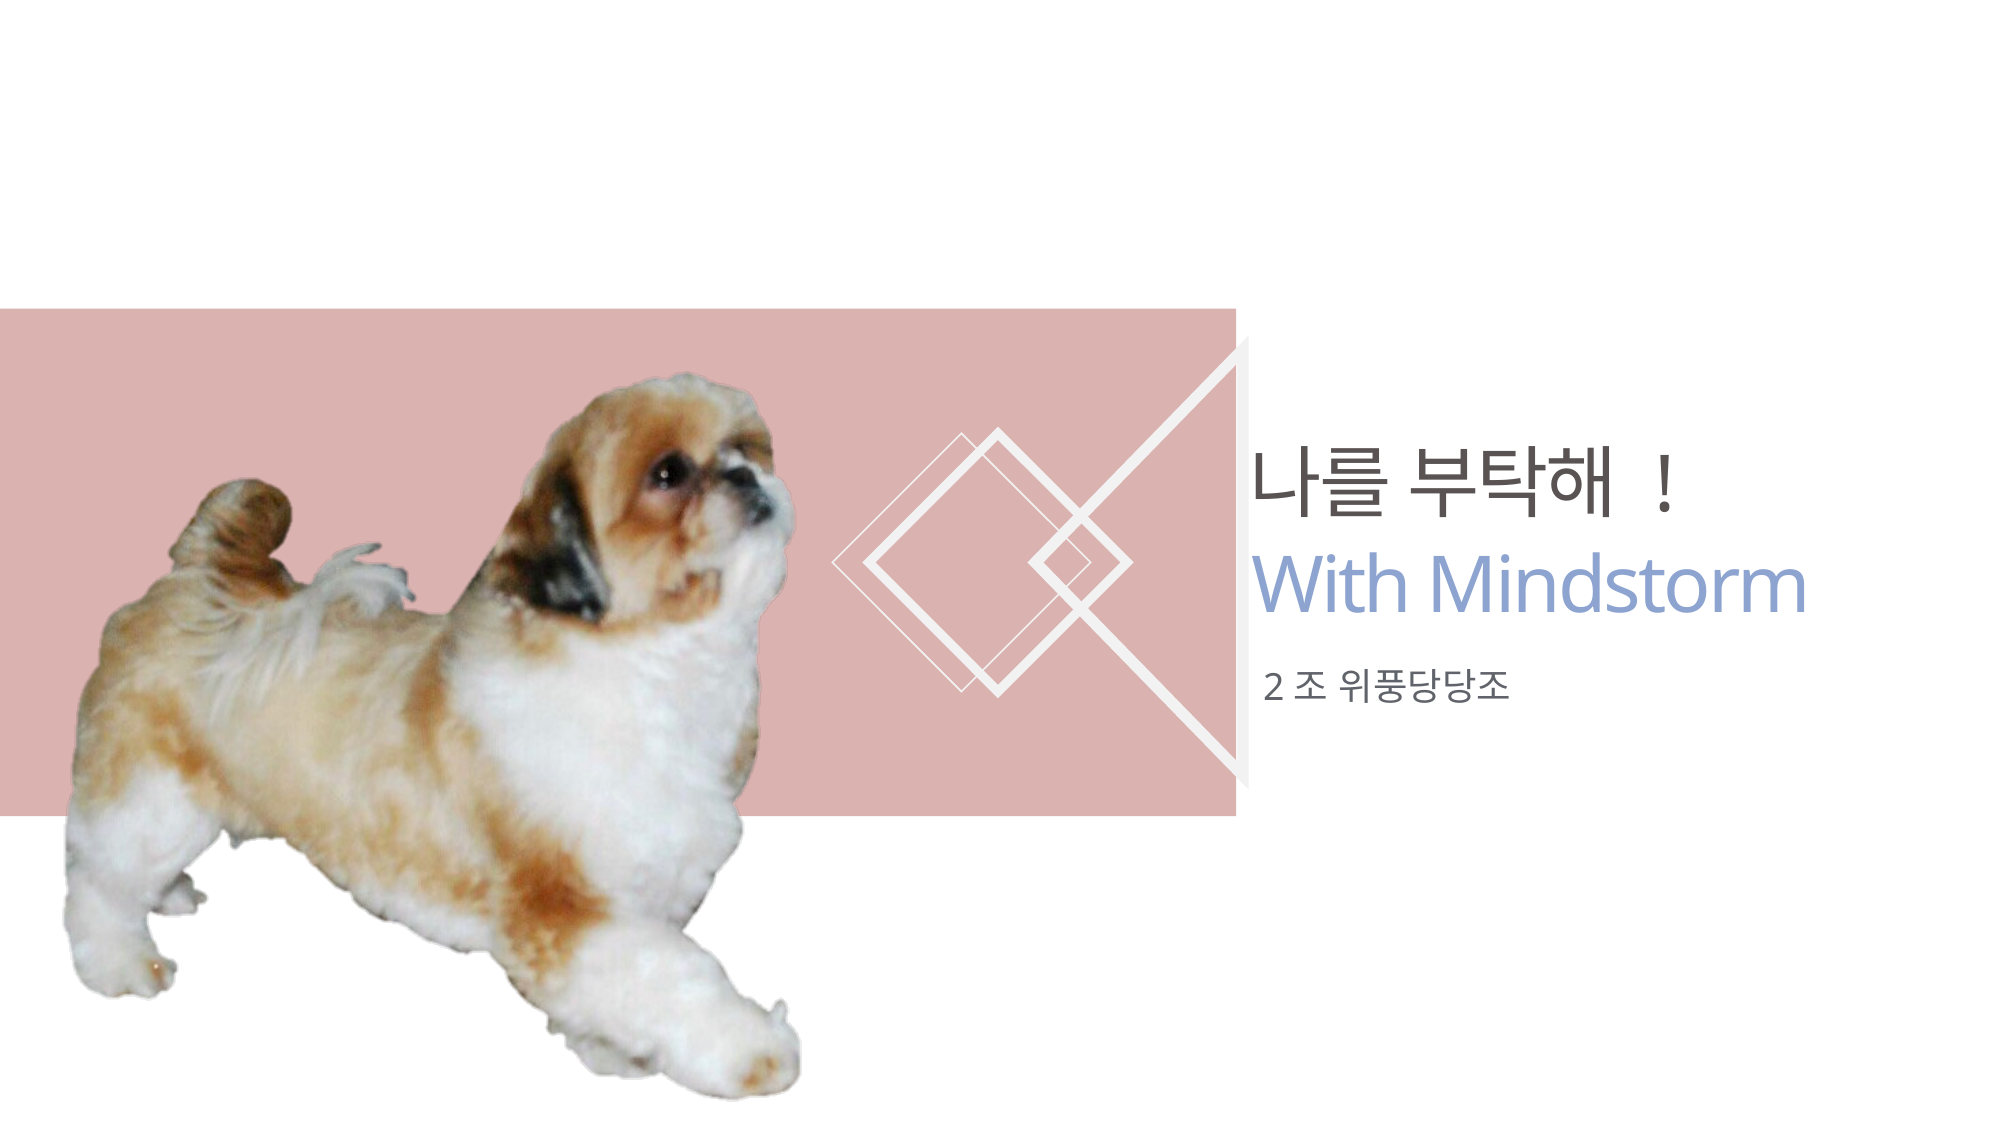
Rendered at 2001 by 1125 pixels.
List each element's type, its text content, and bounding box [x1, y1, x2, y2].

picture [59, 370, 807, 1103]
list With Mindstorm [1236, 536, 1945, 638]
list 2조 위풍당당조 [1248, 660, 1800, 717]
list 나를 부탁해 ! [1234, 436, 1945, 537]
